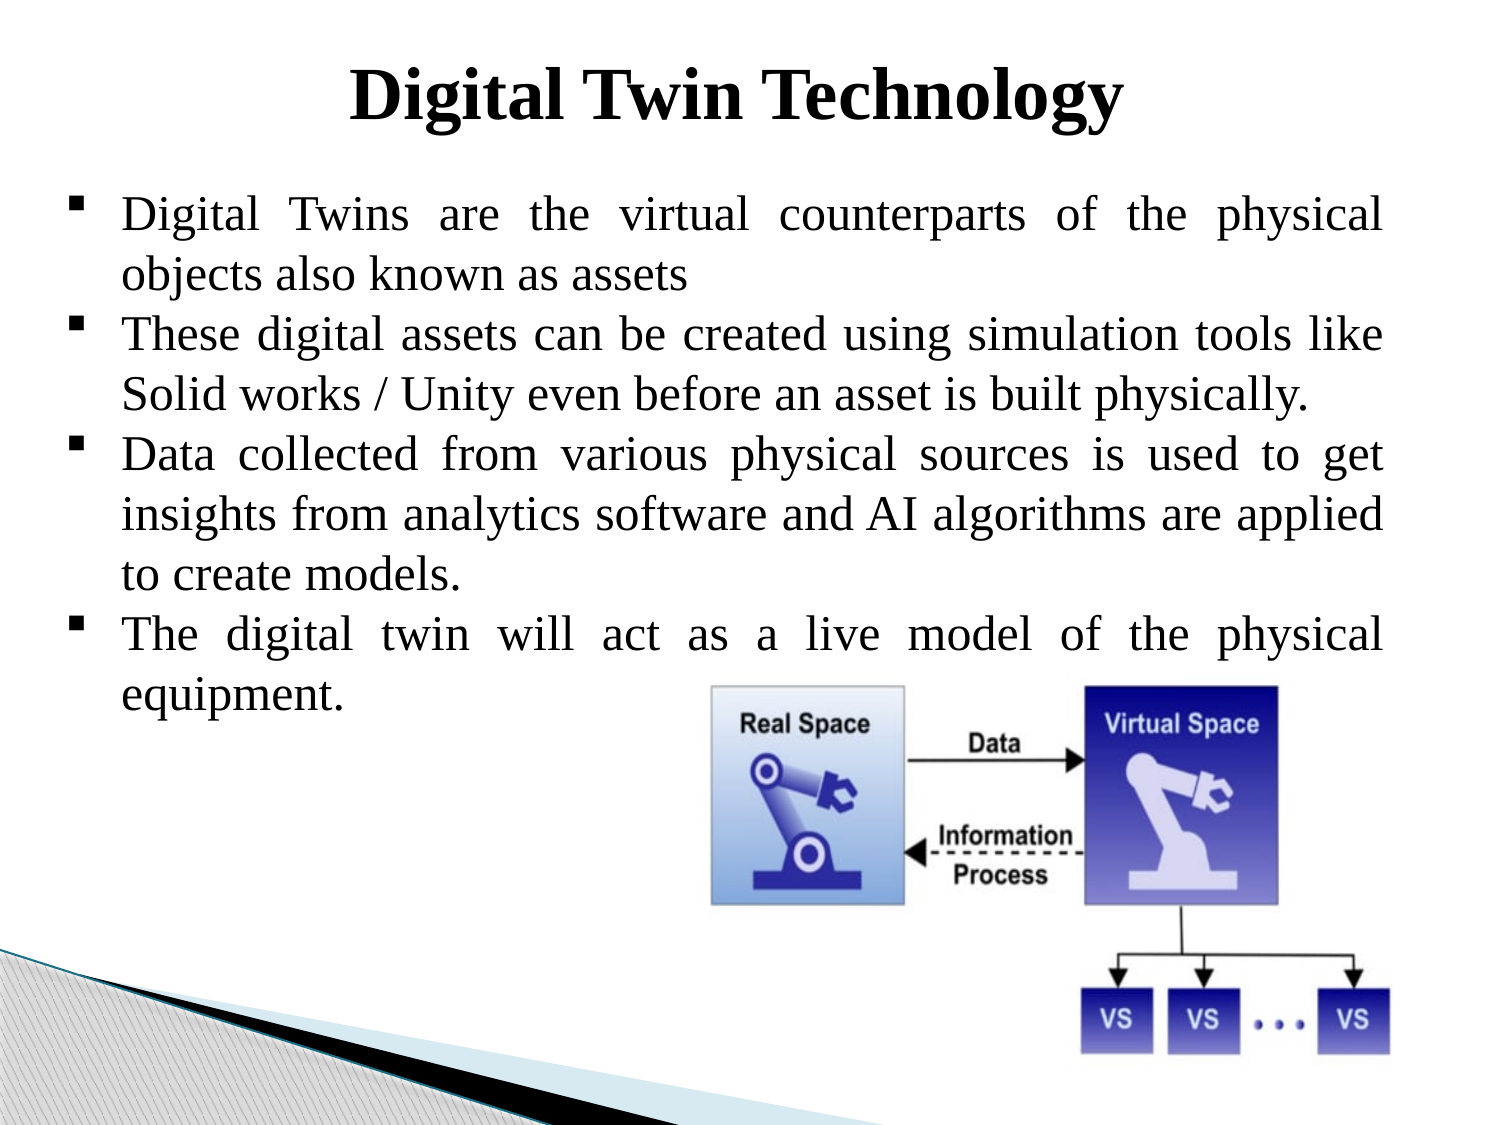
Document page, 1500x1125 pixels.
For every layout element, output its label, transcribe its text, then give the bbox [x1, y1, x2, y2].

picture [699, 674, 1401, 1070]
text_box Digital Twin Technology [75, 37, 1400, 143]
text_box Digital Twins are the virtual counterparts of the physical objects also known as assets These digital assets can be created using simulation tools like Solid works / Unity even before an asset is built physically. Data collected from various physical sources is used to get insights from analytics software and AI algorithms are applied to create models. The digital twin will act as a live model of the physical equipment. [49, 172, 1400, 728]
